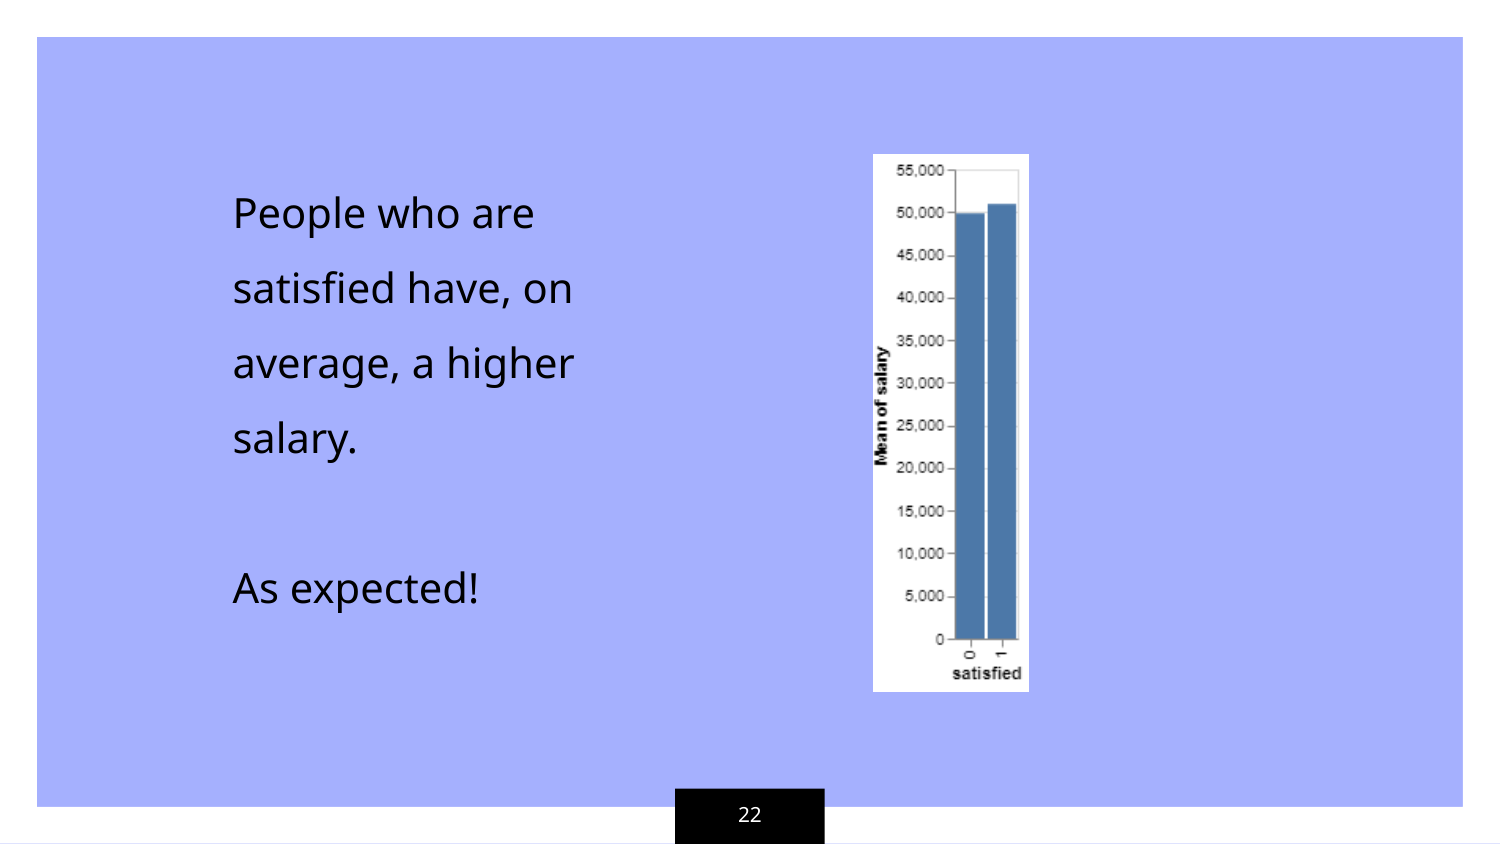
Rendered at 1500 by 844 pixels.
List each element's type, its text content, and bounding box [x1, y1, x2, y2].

slide_number 22 [675, 788, 825, 844]
picture [873, 154, 1029, 693]
text_box People who are satisfied have, on average, a higher salary. As expected! [217, 154, 675, 620]
